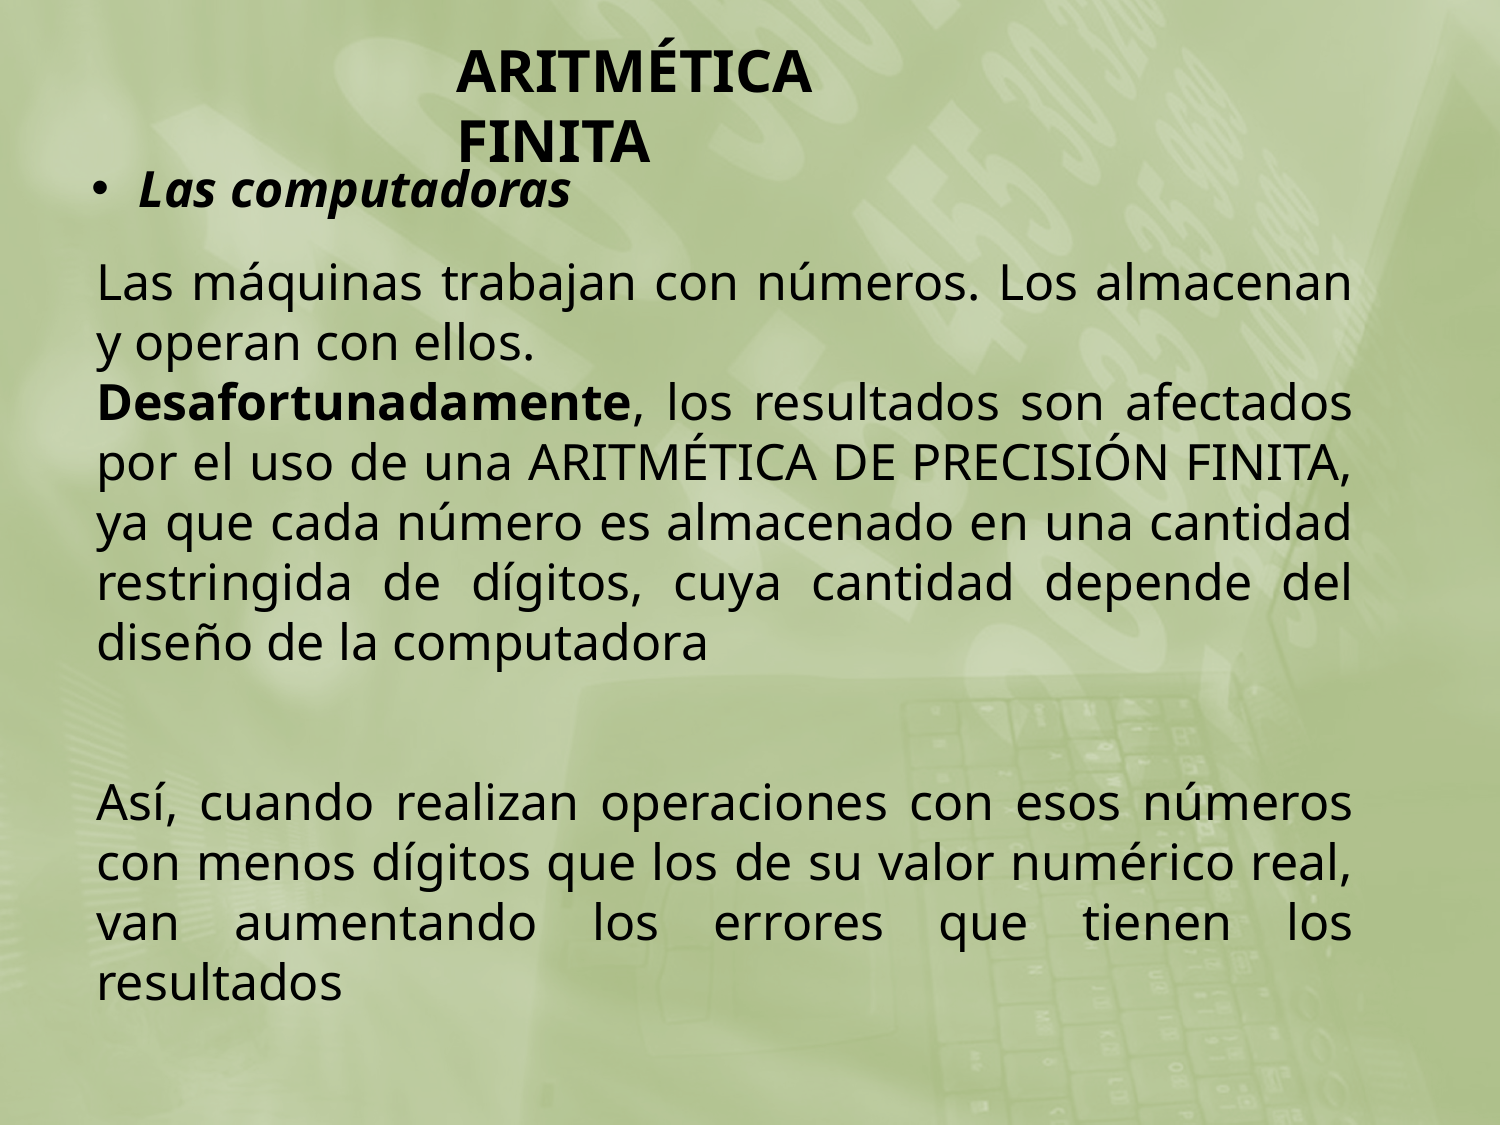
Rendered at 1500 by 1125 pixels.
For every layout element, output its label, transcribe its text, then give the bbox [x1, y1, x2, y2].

text_box Las máquinas trabajan con números. Los almacenan y operan con ellos. Desafortunadamente, los resultados son afectados por el uso de una ARITMÉTICA DE PRECISIÓN FINITA, ya que cada número es almacenado en una cantidad restringida de dígitos, cuya cantidad depende del diseño de la computadora [81, 243, 1369, 679]
text_box ARITMÉTICA FINITA [441, 26, 1009, 182]
text_box Así, cuando realizan operaciones con esos números con menos dígitos que los de su valor numérico real, van aumentando los errores que tienen los resultados [81, 763, 1369, 1018]
text_box Las computadoras [76, 149, 1436, 275]
